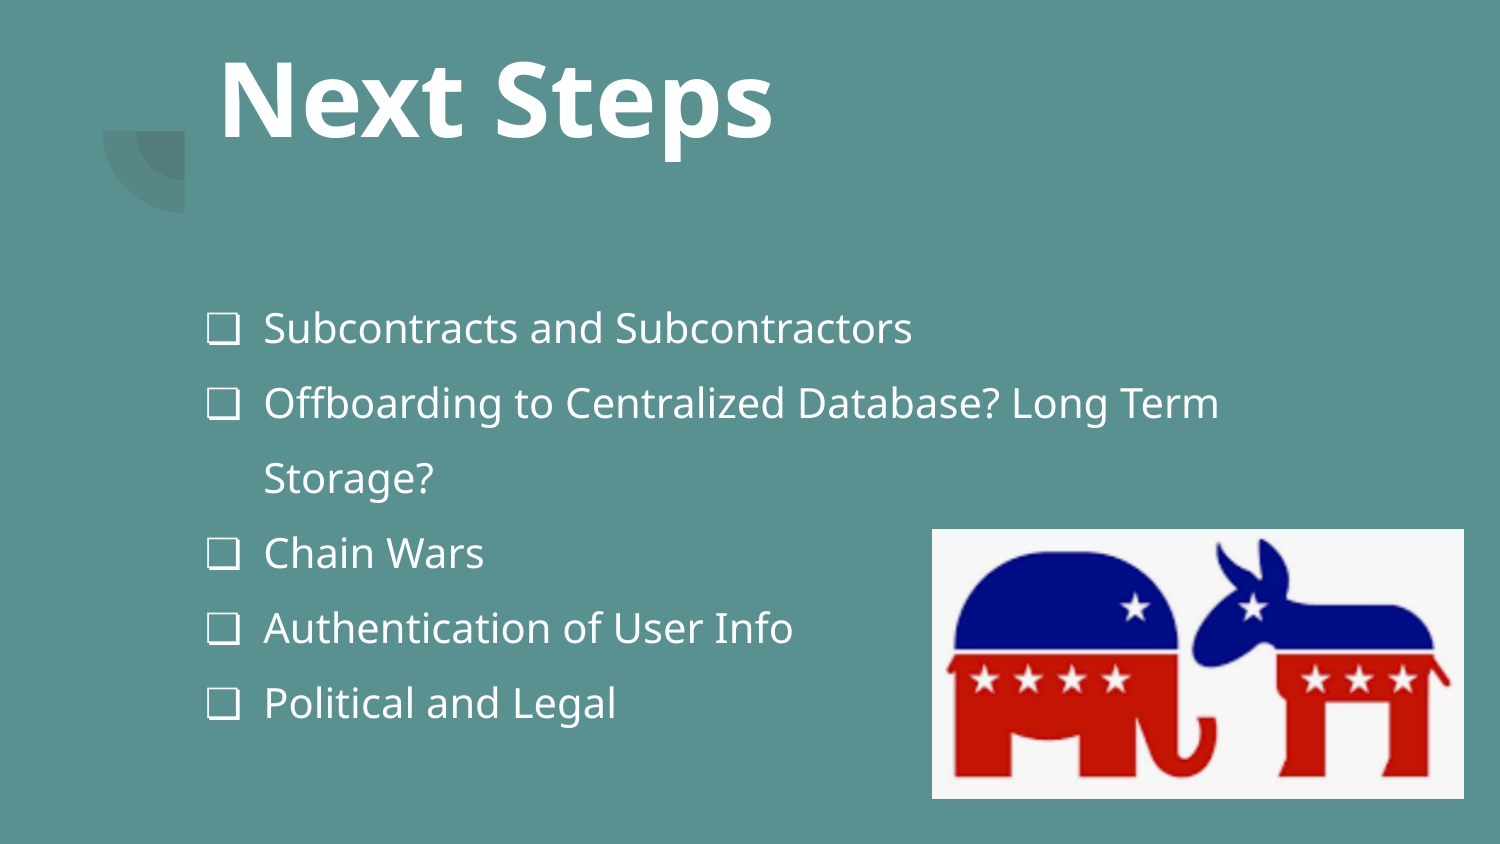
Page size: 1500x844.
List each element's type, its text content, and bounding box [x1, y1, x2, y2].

picture [932, 528, 1465, 799]
list Subcontracts and Subcontractors Offboarding to Centralized Database? Long Term Storage? Chain Wars Authentication of User Info Political and Legal [173, 262, 1327, 680]
title Next Steps [201, 17, 1491, 182]
